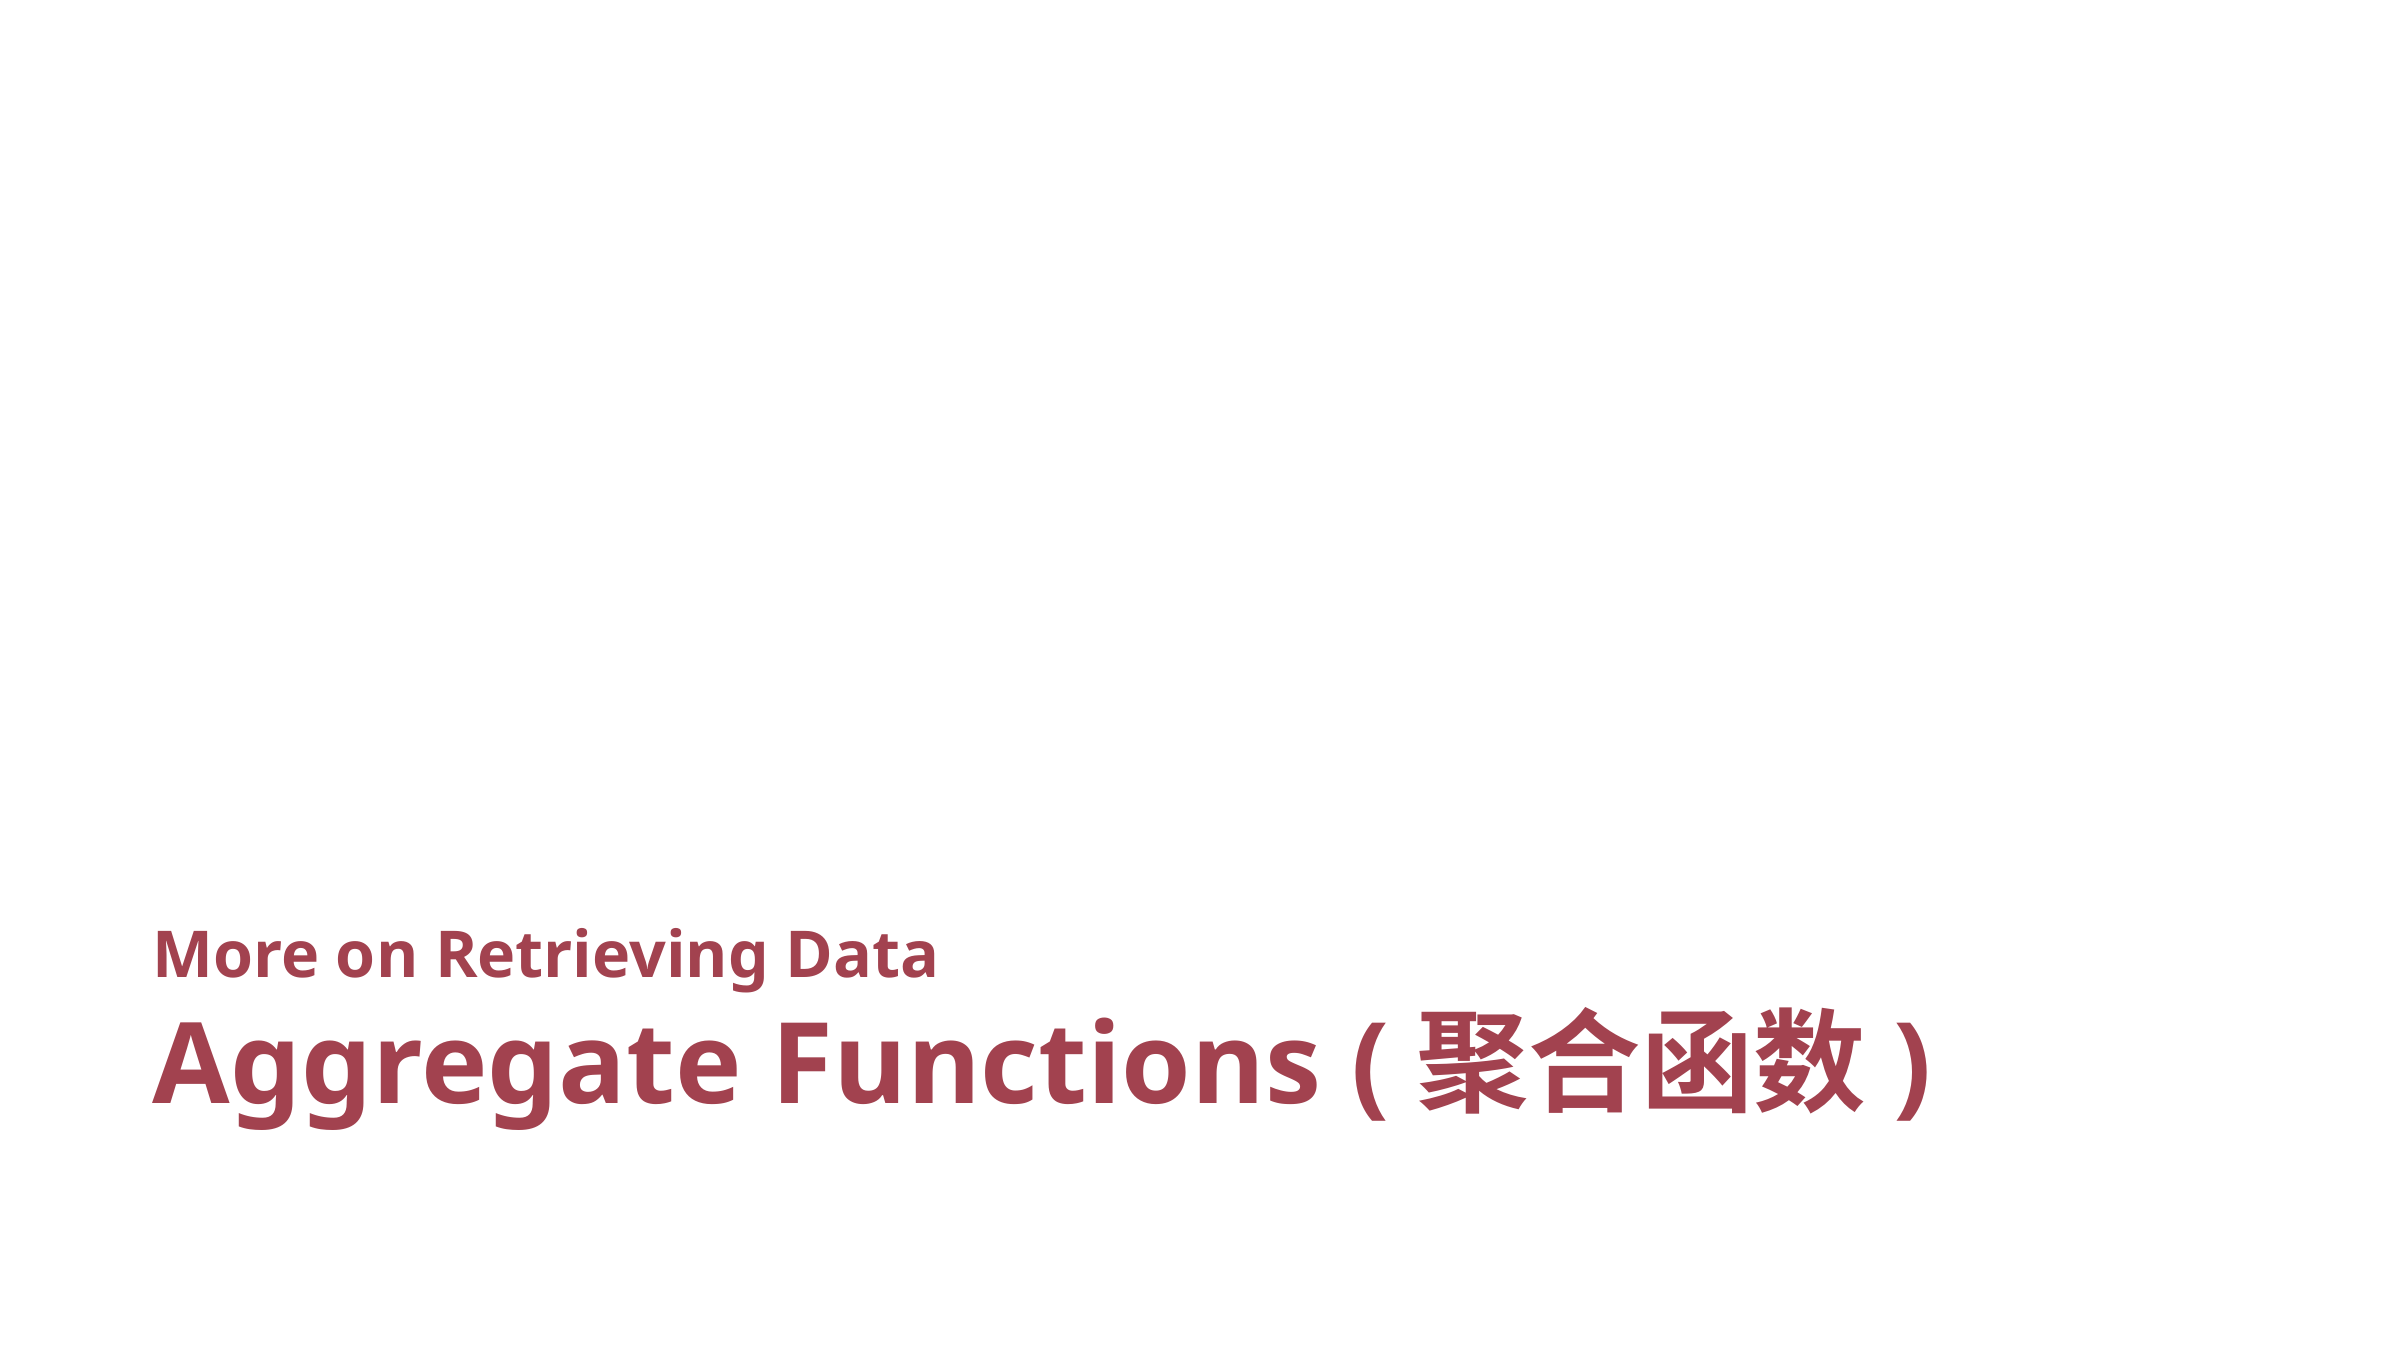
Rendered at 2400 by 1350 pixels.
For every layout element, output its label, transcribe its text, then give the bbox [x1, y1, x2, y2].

title More on Retrieving Data Aggregate Functions (聚合函数) [137, 900, 2263, 1134]
